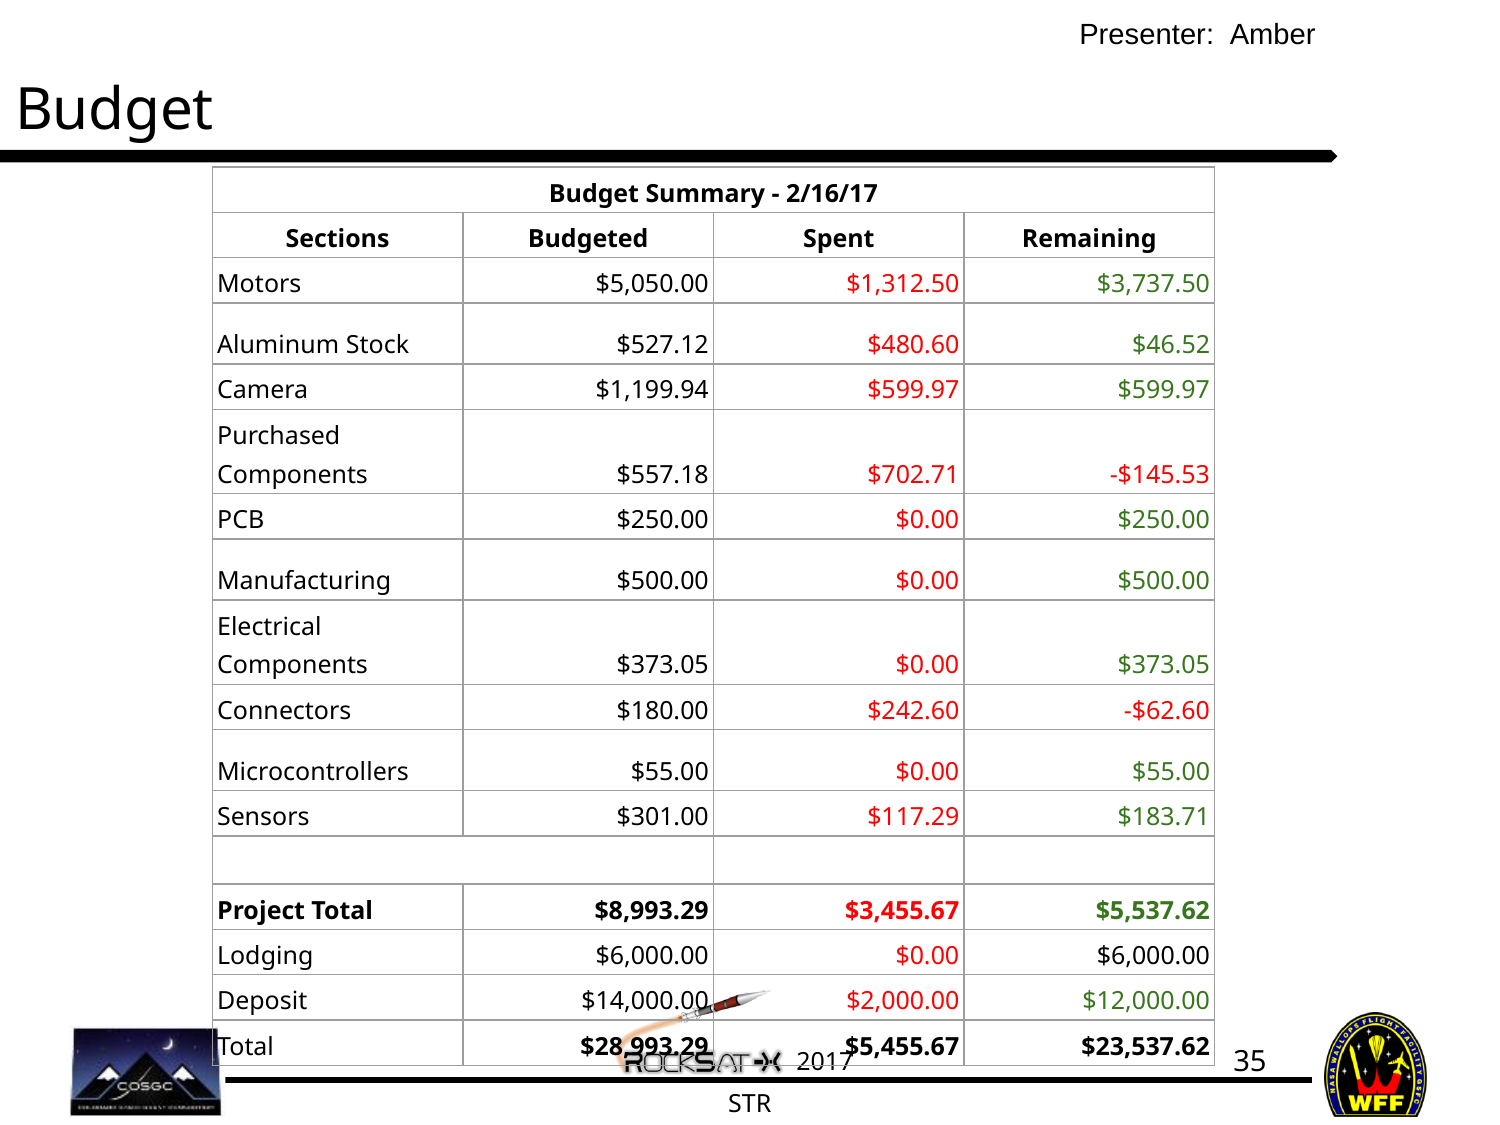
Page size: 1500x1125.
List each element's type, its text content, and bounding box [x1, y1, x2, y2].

table_cell $12,000.00 [965, 975, 1214, 1019]
table_cell $14,000.00 [464, 975, 713, 1019]
table_cell Sensors [213, 791, 462, 835]
table_cell $480.60 [714, 304, 963, 363]
table_cell $5,050.00 [464, 258, 713, 302]
table_cell $0.00 [714, 601, 963, 684]
table_cell $0.00 [714, 930, 963, 974]
table_cell $373.05 [464, 601, 713, 684]
table_cell [965, 837, 1214, 883]
table_cell $599.97 [965, 365, 1214, 409]
table_cell $8,993.29 [464, 885, 713, 929]
table_cell $46.52 [965, 304, 1214, 363]
table_cell PCB [213, 494, 462, 538]
table_cell Lodging [213, 930, 462, 974]
table_cell $1,199.94 [464, 365, 713, 409]
table_cell Project Total [213, 885, 462, 929]
table_cell $117.29 [714, 791, 963, 835]
table_cell $183.71 [965, 791, 1214, 835]
table_cell Deposit [213, 975, 462, 1019]
table_cell $557.18 [464, 410, 713, 493]
table_cell $55.00 [464, 730, 713, 790]
table_cell $5,455.67 [714, 1021, 963, 1065]
table_cell Electrical Components [213, 601, 462, 684]
table_cell Sections [213, 213, 462, 257]
table_cell $3,455.67 [714, 885, 963, 929]
table_cell [714, 837, 963, 883]
table_cell Remaining [965, 213, 1214, 257]
table_cell $250.00 [965, 494, 1214, 538]
table_cell Microcontrollers [213, 730, 462, 790]
table_cell $1,312.50 [714, 258, 963, 302]
table_cell $500.00 [464, 540, 713, 599]
table_cell Total [213, 1021, 462, 1065]
table_cell $373.05 [965, 601, 1214, 684]
table_cell Budgeted [464, 213, 713, 257]
table_cell $527.12 [464, 304, 713, 363]
table_cell $3,737.50 [965, 258, 1214, 302]
table_cell $250.00 [464, 494, 713, 538]
table_cell $0.00 [714, 540, 963, 599]
table_cell $23,537.62 [965, 1021, 1214, 1065]
table_cell [213, 837, 713, 883]
table_cell Aluminum Stock [213, 304, 462, 363]
picture [64, 1025, 226, 1117]
picture [1324, 1012, 1427, 1117]
title Budget [0, 12, 1350, 200]
table_cell $0.00 [714, 730, 963, 790]
table_cell $55.00 [965, 730, 1214, 790]
table_cell Camera [213, 365, 462, 409]
table_cell $702.71 [714, 410, 963, 493]
table_header Budget Summary - 2/16/17 [213, 168, 1214, 212]
table_cell $0.00 [714, 494, 963, 538]
text_box Amber [1214, 0, 1500, 67]
table_cell Motors [213, 258, 462, 302]
table_cell $5,537.62 [965, 885, 1214, 929]
table_cell Manufacturing [213, 540, 462, 599]
table_cell Spent [714, 213, 963, 257]
picture [600, 1066, 804, 1075]
table_cell $500.00 [965, 540, 1214, 599]
table_cell $2,000.00 [714, 975, 963, 1019]
table_cell -$145.53 [965, 410, 1214, 493]
table_cell $28,993.29 [464, 1021, 713, 1065]
table_cell Connectors [213, 685, 462, 729]
slide_number ‹#› [1074, 1034, 1425, 1113]
table_cell -$62.60 [965, 685, 1214, 729]
table_cell $180.00 [464, 685, 713, 729]
table_cell $6,000.00 [965, 930, 1214, 974]
table_cell Purchased Components [213, 410, 462, 493]
table_cell $242.60 [714, 685, 963, 729]
table_cell $599.97 [714, 365, 963, 409]
table_cell $301.00 [464, 791, 713, 835]
table_cell $6,000.00 [464, 930, 713, 974]
